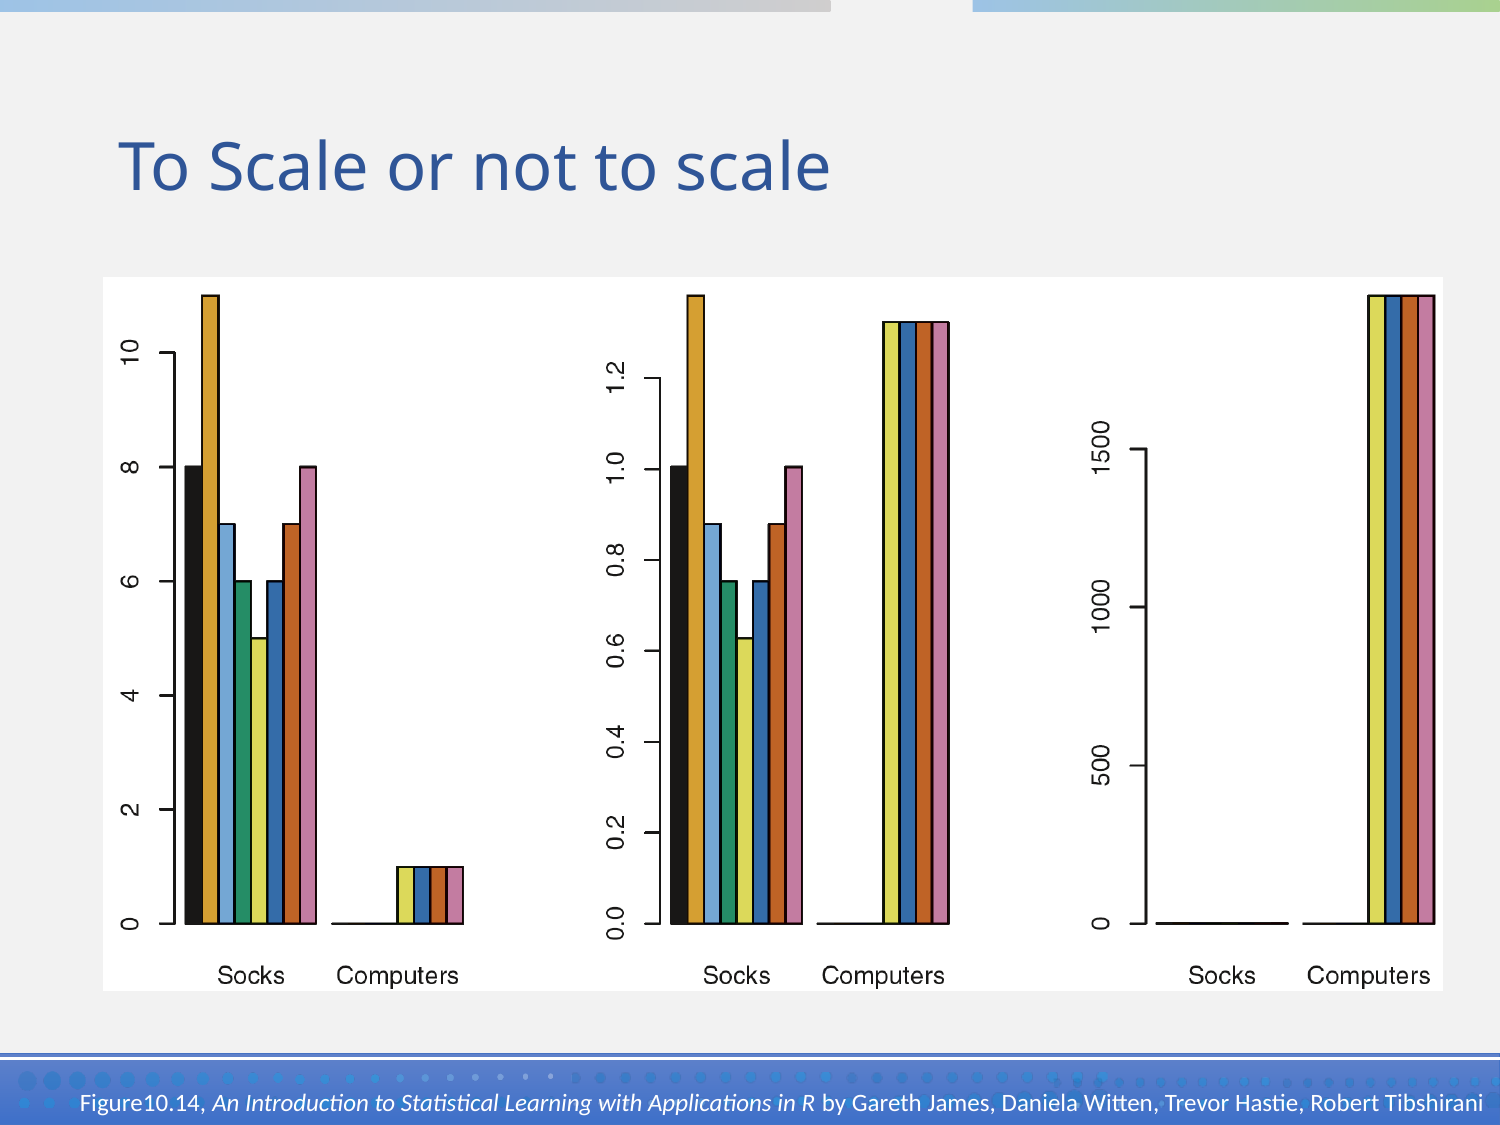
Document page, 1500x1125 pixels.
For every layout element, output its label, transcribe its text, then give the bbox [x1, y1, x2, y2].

text_box Figure10.14, An Introduction to Statistical Learning with Applications in R by Gareth James, Daniela Witten, Trevor Hastie, Robert Tibshirani [0, 1079, 1500, 1125]
picture [103, 277, 1443, 991]
title To Scale or not to scale [103, 59, 1397, 277]
